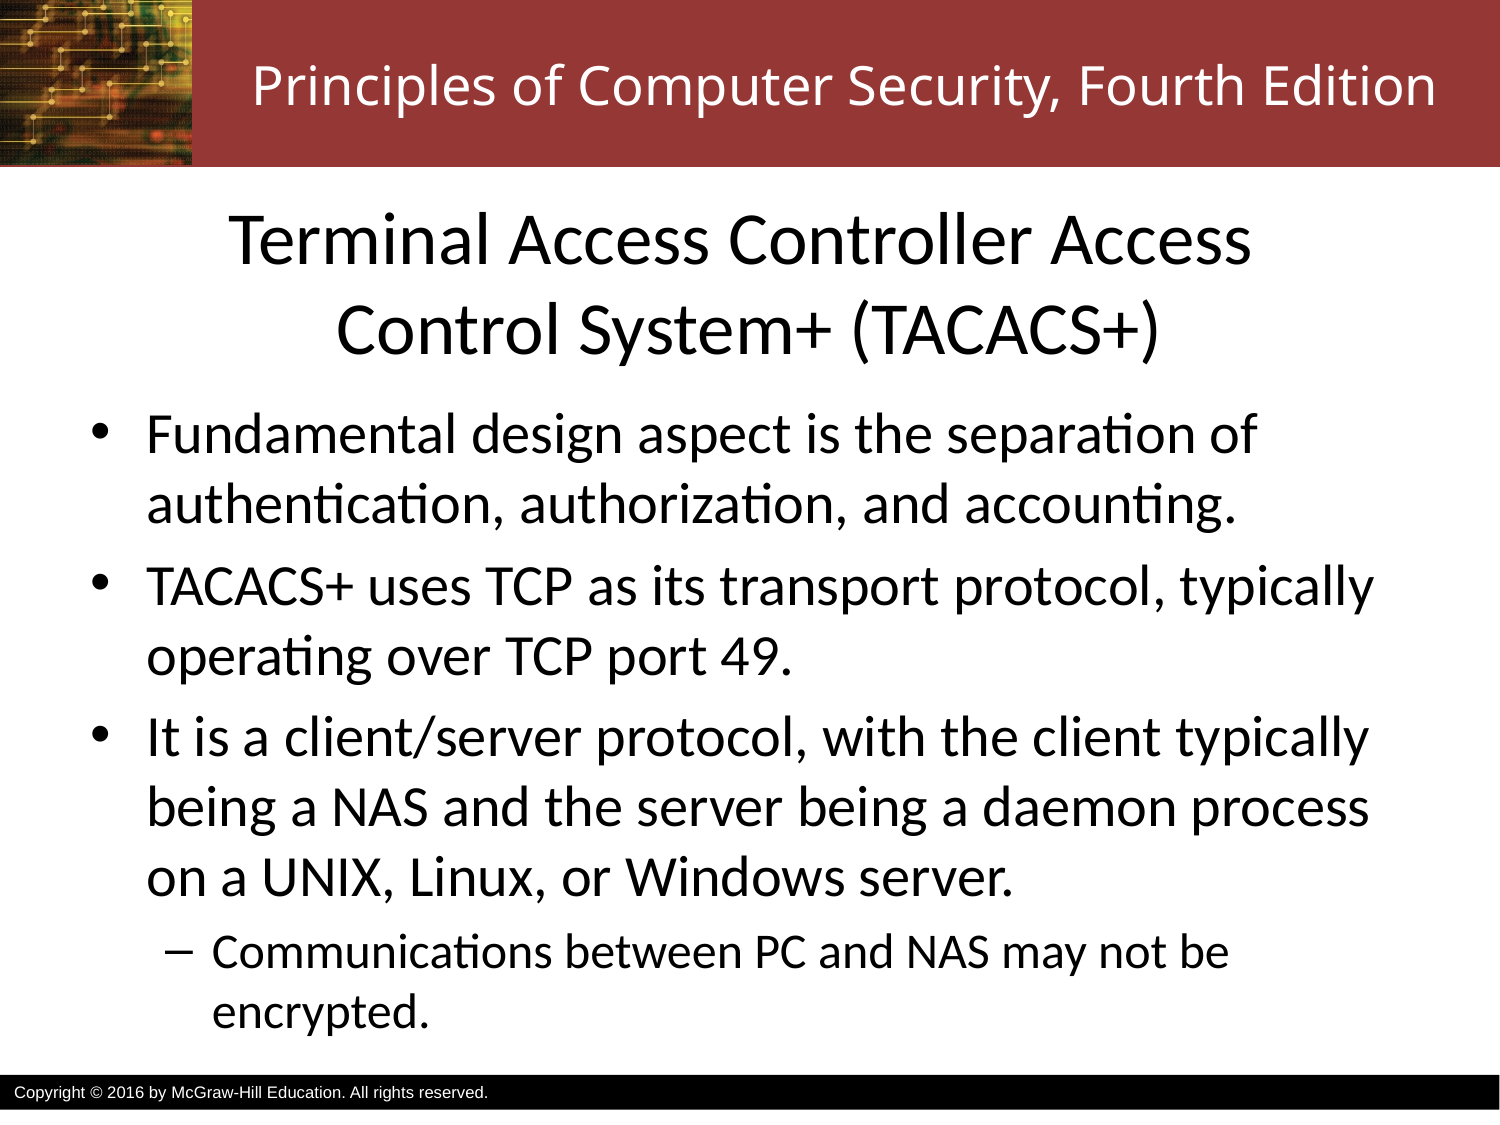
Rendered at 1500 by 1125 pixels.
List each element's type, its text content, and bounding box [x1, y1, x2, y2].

list Fundamental design aspect is the separation of authentication, authorization, and accounting. TACACS+ uses TCP as its transport protocol, typically operating over TCP port 49. It is a client/server protocol, with the client typically being a NAS and the server being a daemon process on a UNIX, Linux, or Windows server. Communications between PC and NAS may not be encrypted. [75, 387, 1425, 1005]
picture [0, 0, 192, 165]
title Terminal Access Controller Access Control System+ (TACACS+) [75, 181, 1425, 375]
